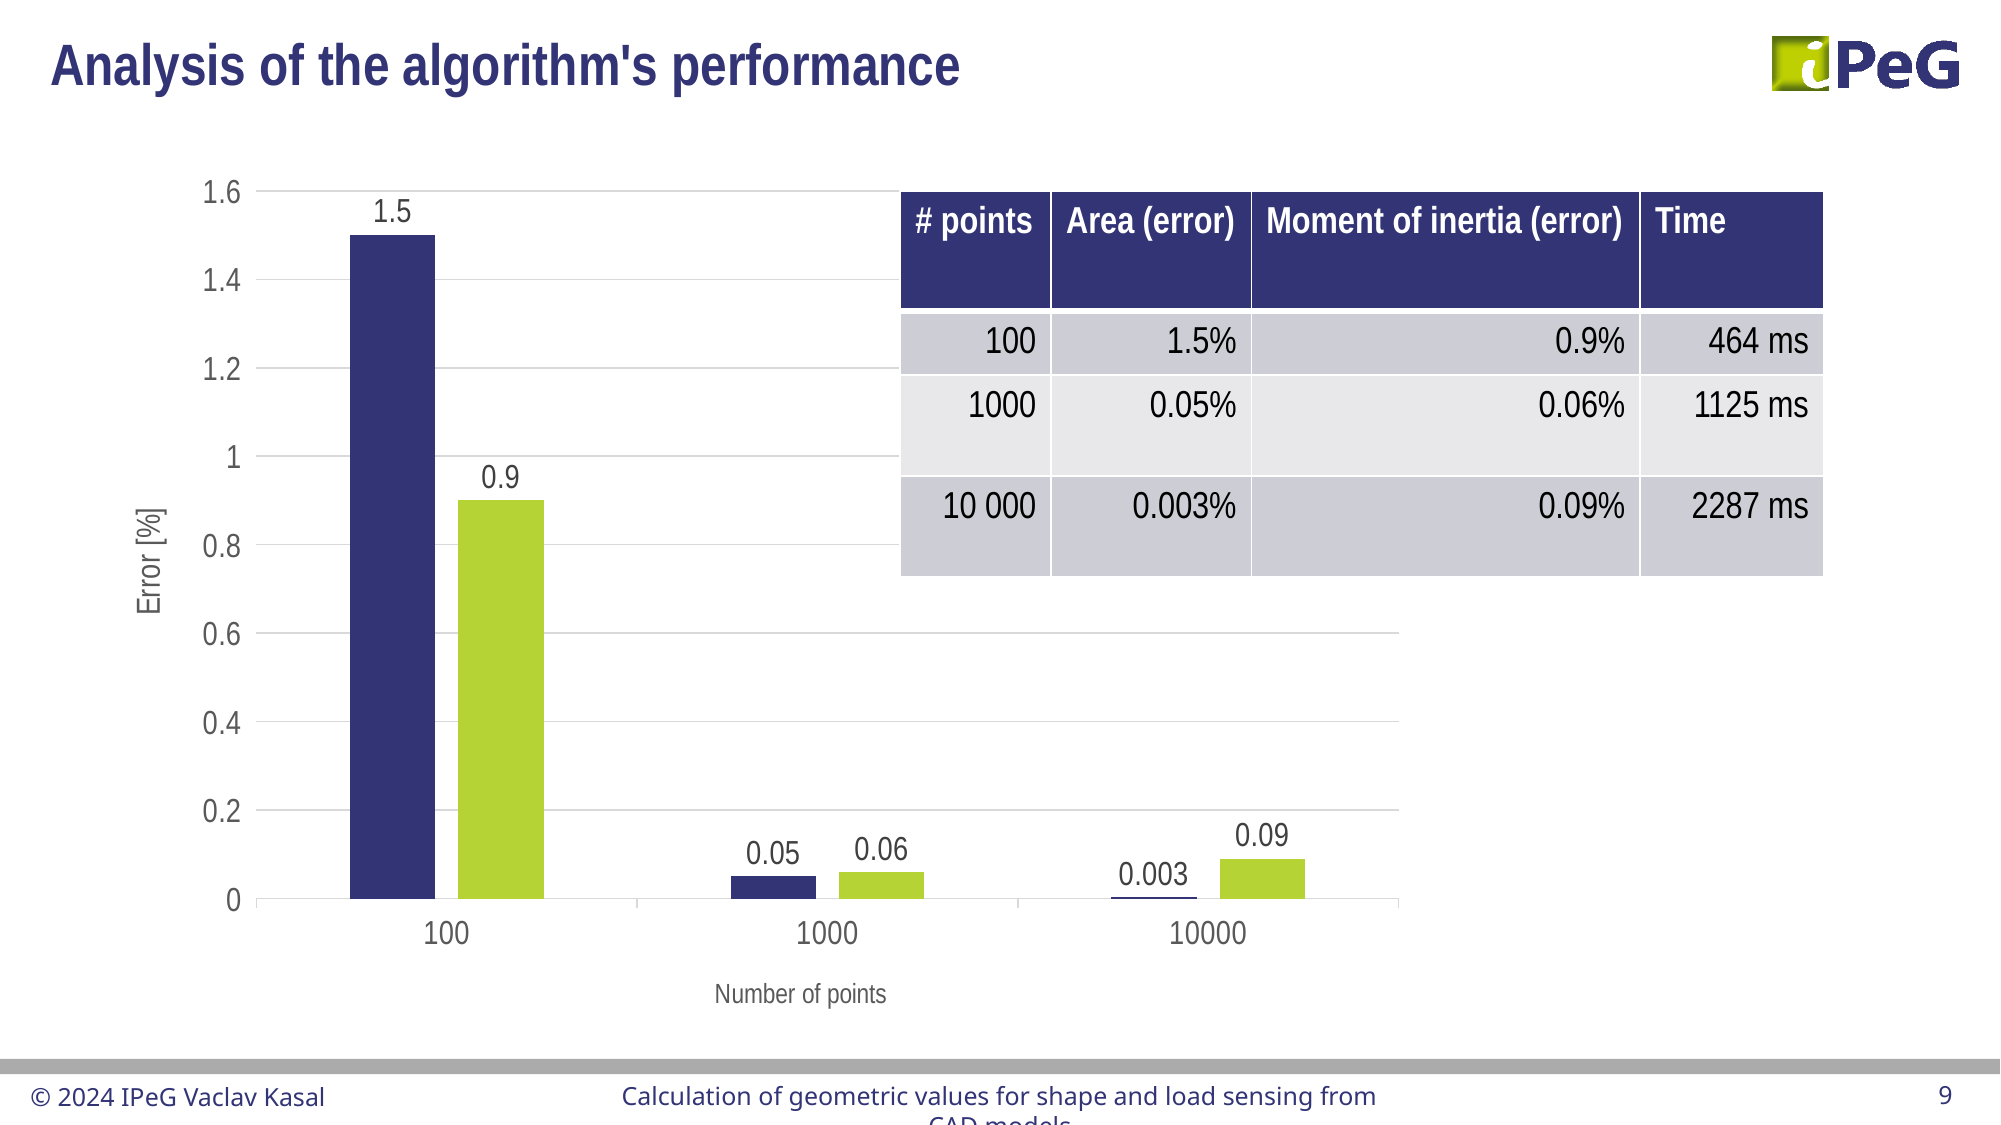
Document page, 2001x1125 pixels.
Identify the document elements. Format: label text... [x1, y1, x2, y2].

picture [1772, 36, 1959, 91]
table_cell 0.09% [1426, 477, 1639, 576]
table_cell 1125 ms [1641, 376, 1823, 475]
title Analysis of the algorithm's performance [35, 28, 1630, 174]
table_header Moment of inertia (error) [1426, 192, 1639, 308]
table_cell 0.9% [1426, 314, 1639, 374]
table_cell 0.06% [1426, 376, 1639, 475]
table_cell 464 ms [1641, 314, 1823, 374]
table_cell 2287 ms [1641, 477, 1823, 576]
chart [91, 154, 1426, 1044]
table_header Time [1641, 192, 1823, 308]
